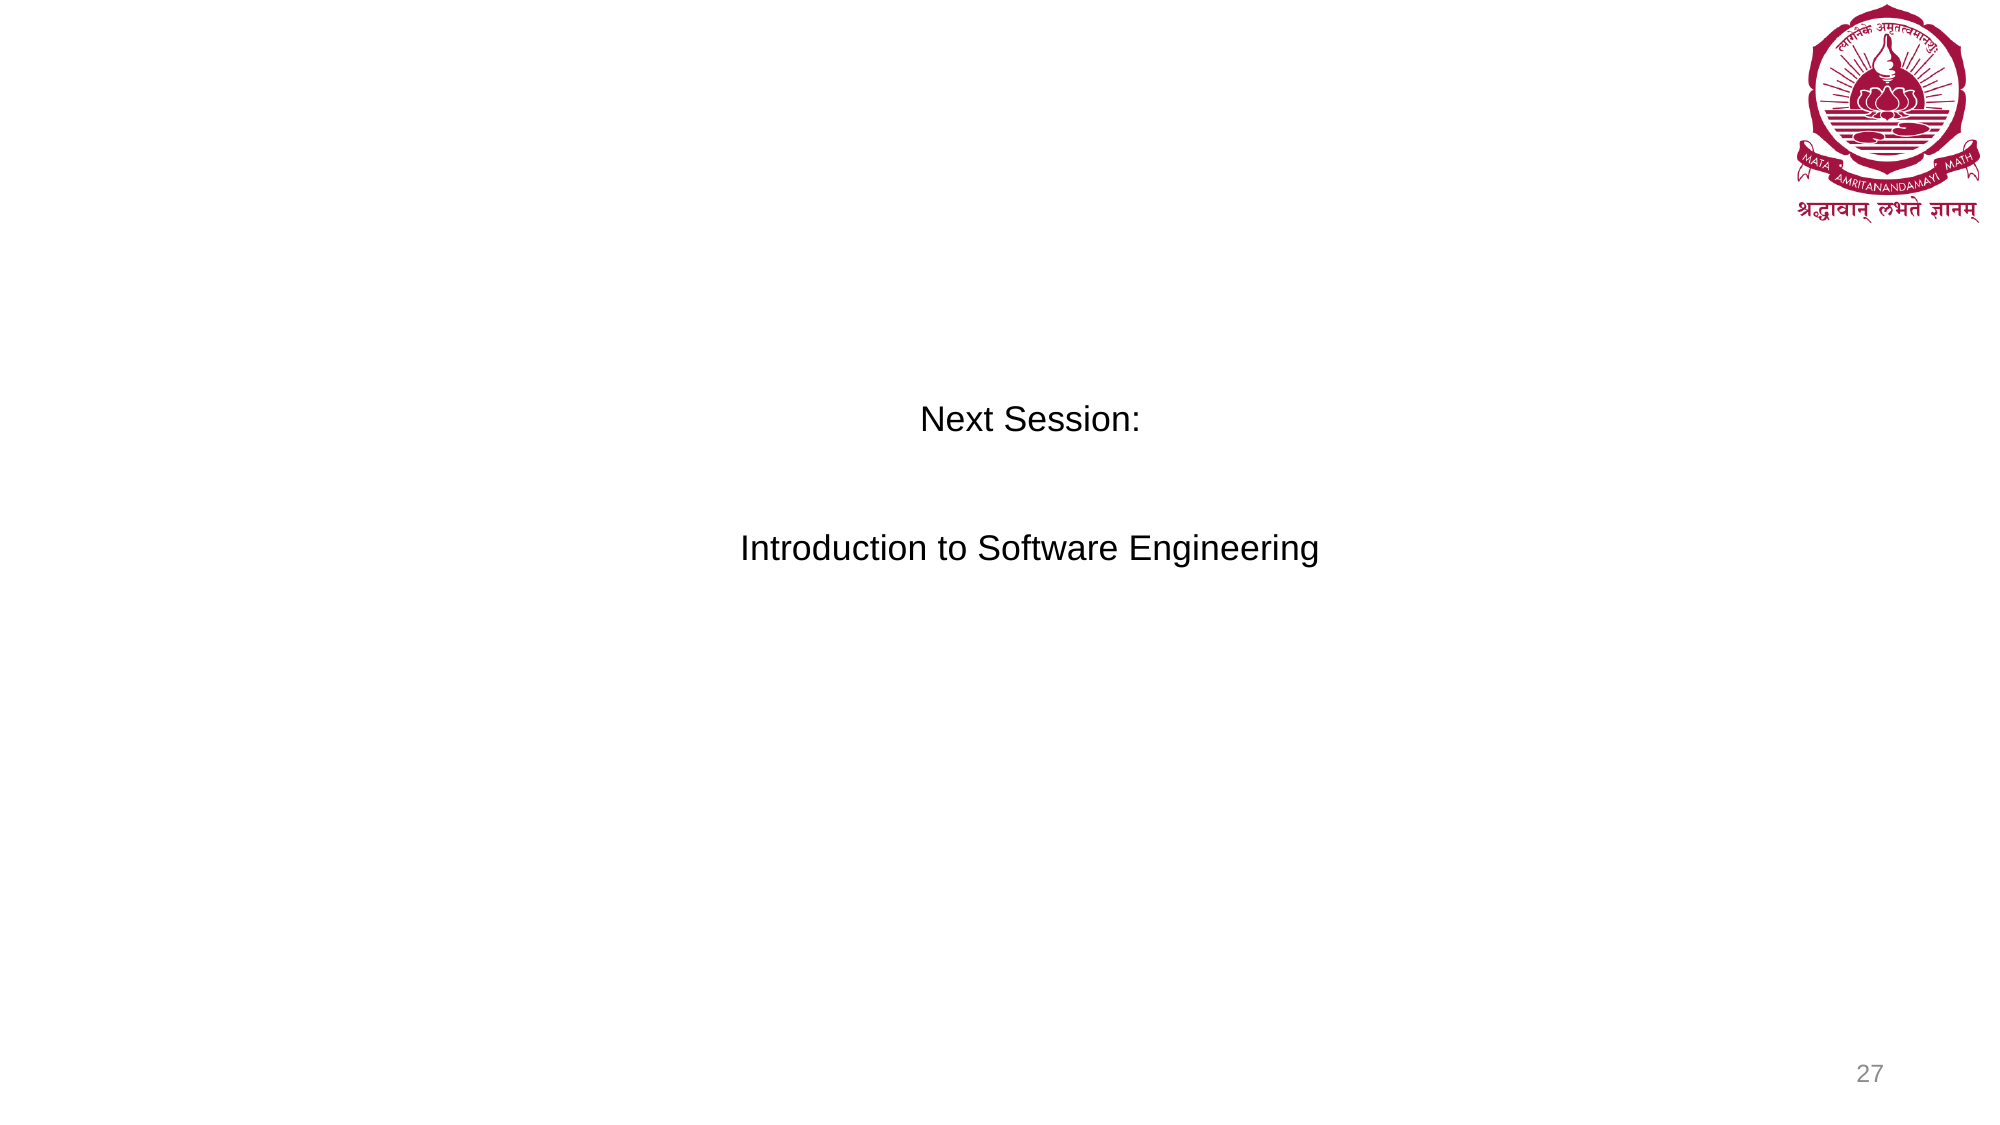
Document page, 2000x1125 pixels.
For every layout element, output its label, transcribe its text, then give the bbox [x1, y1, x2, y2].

picture [1776, 1, 2000, 225]
slide_number 27 [1432, 1042, 1900, 1103]
title Next Session: Introduction to Software Engineering [199, 387, 1862, 575]
